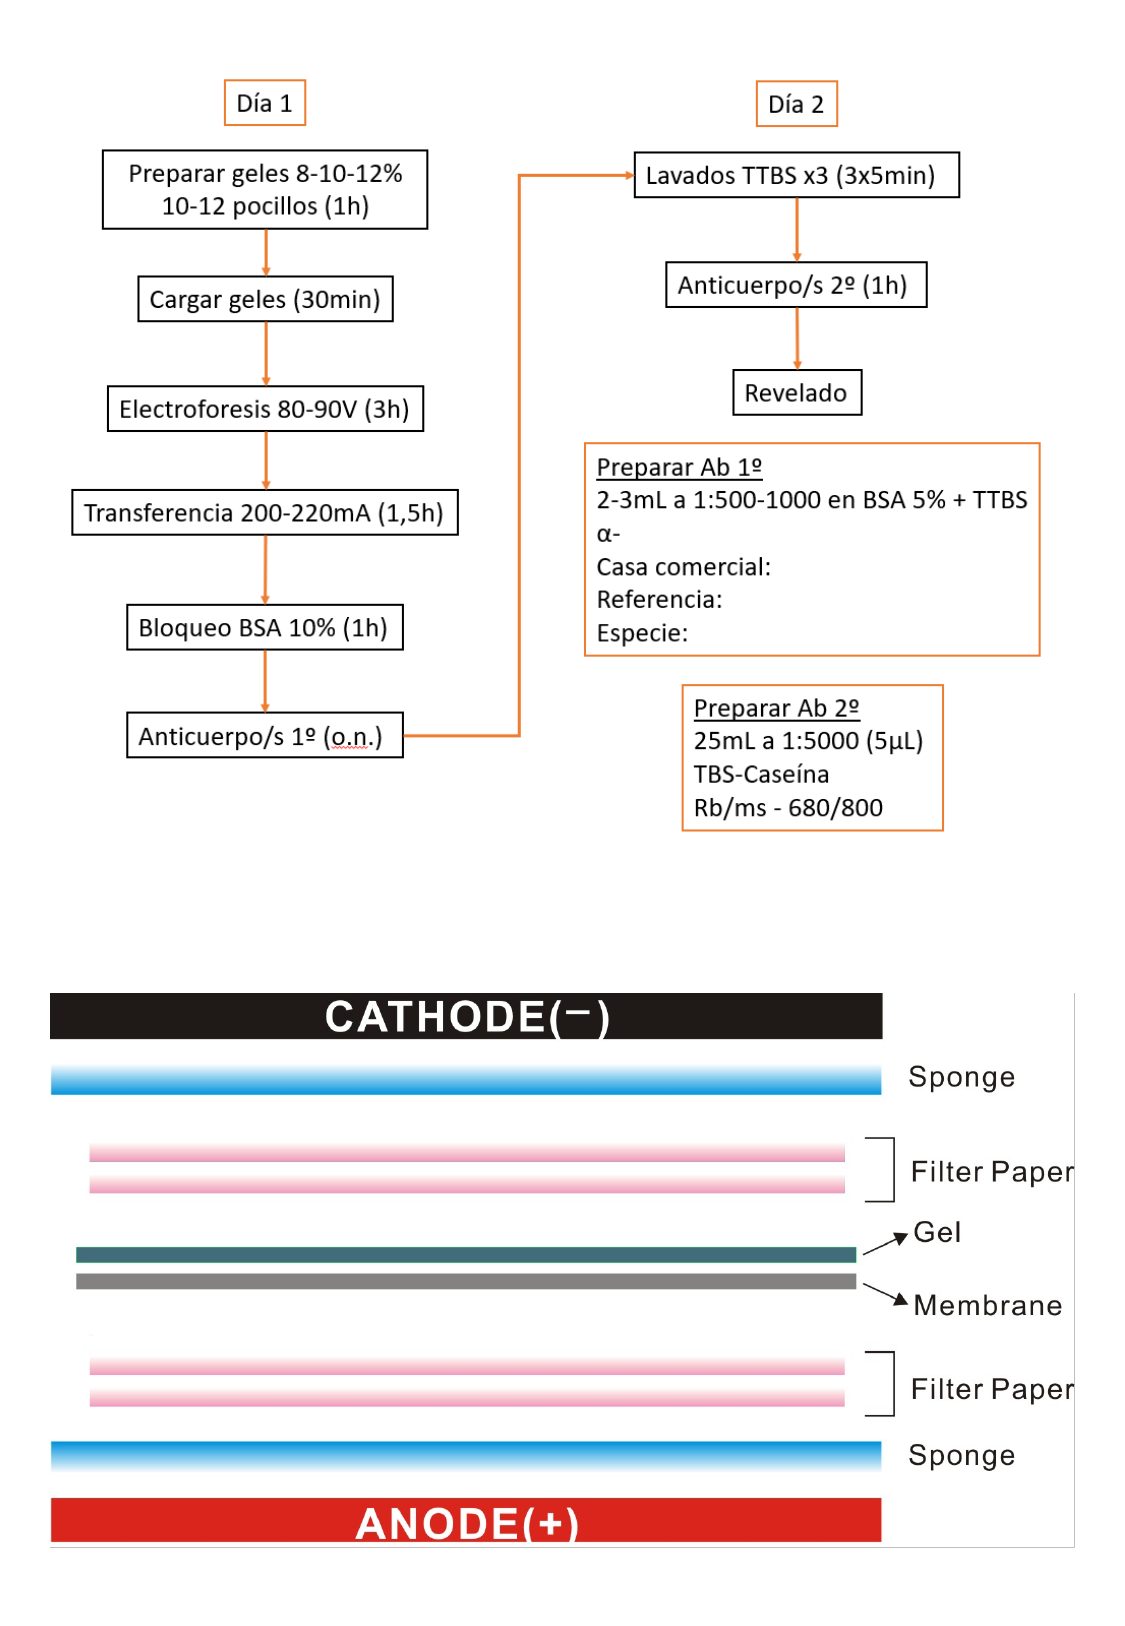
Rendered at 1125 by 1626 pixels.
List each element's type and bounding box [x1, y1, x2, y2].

picture [50, 61, 1060, 861]
picture [50, 993, 1075, 1548]
